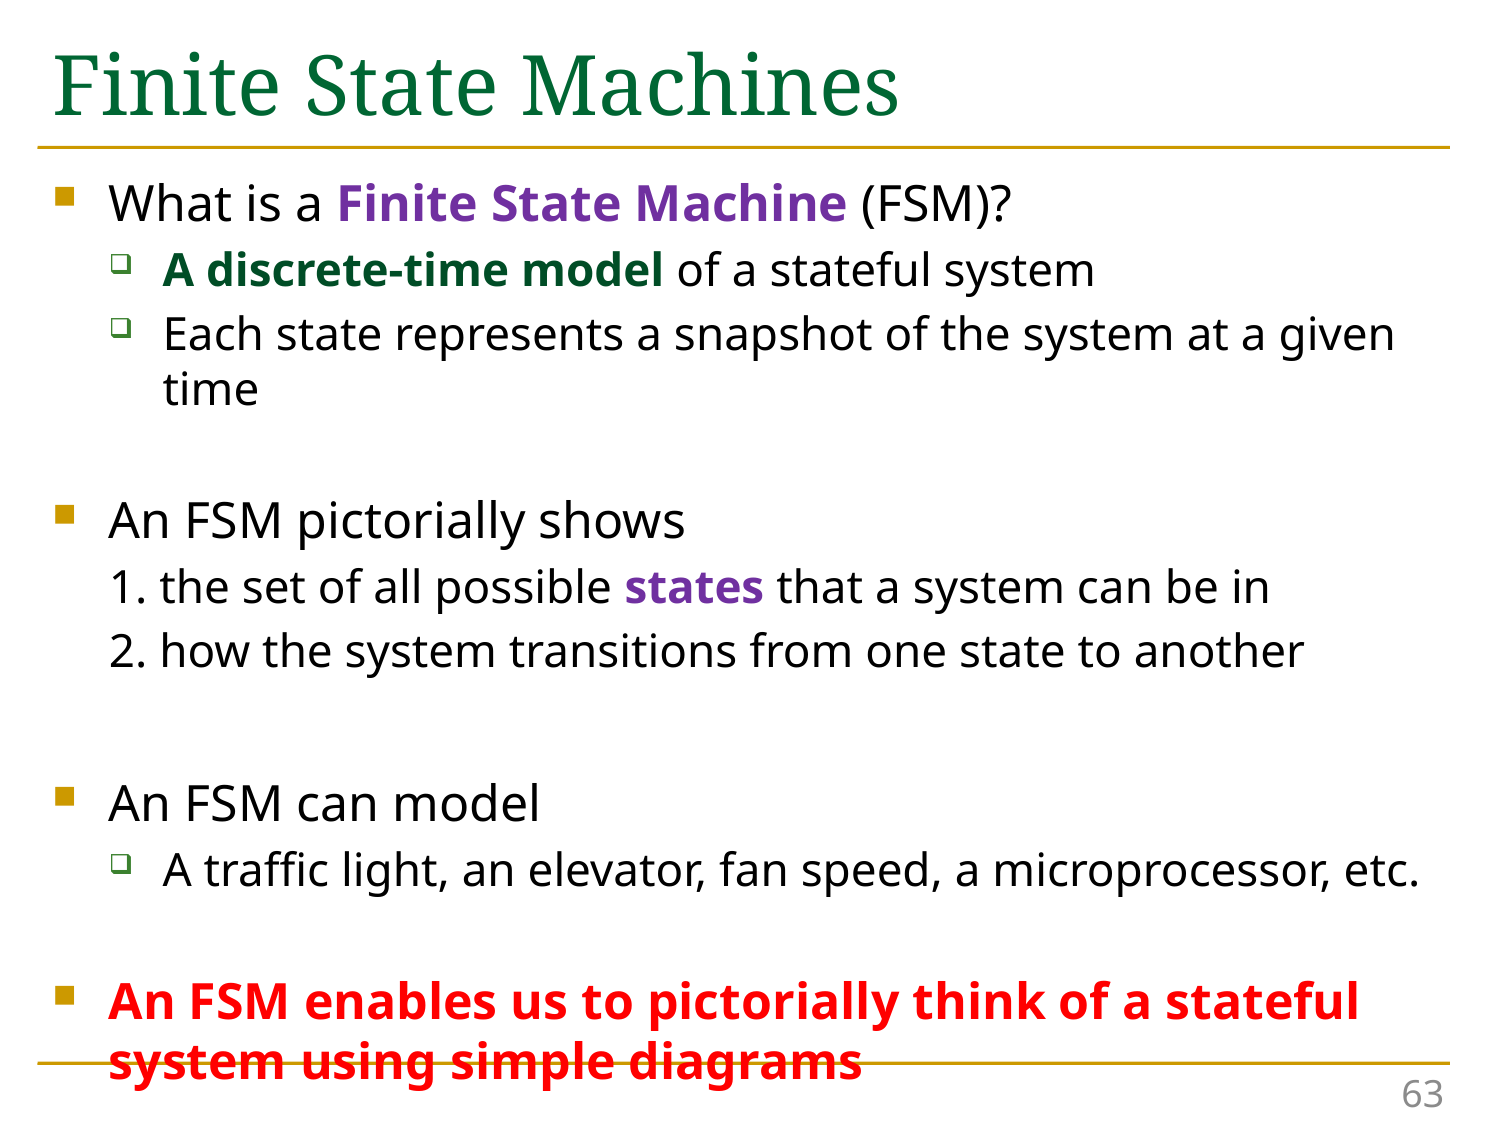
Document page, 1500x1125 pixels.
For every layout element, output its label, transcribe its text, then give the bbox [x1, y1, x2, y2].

list What is a Finite State Machine (FSM)? A discrete-time model of a stateful system Each state represents a snapshot of the system at a given time An FSM pictorially shows 1. the set of all possible states that a system can be in 2. how the system transitions from one state to another An FSM can model A traffic light, an elevator, fan speed, a microprocessor, etc. An FSM enables us to pictorially think of a stateful system using simple diagrams [37, 163, 1460, 1016]
slide_number 63 [1121, 1066, 1460, 1125]
title Finite State Machines [37, 24, 1450, 163]
